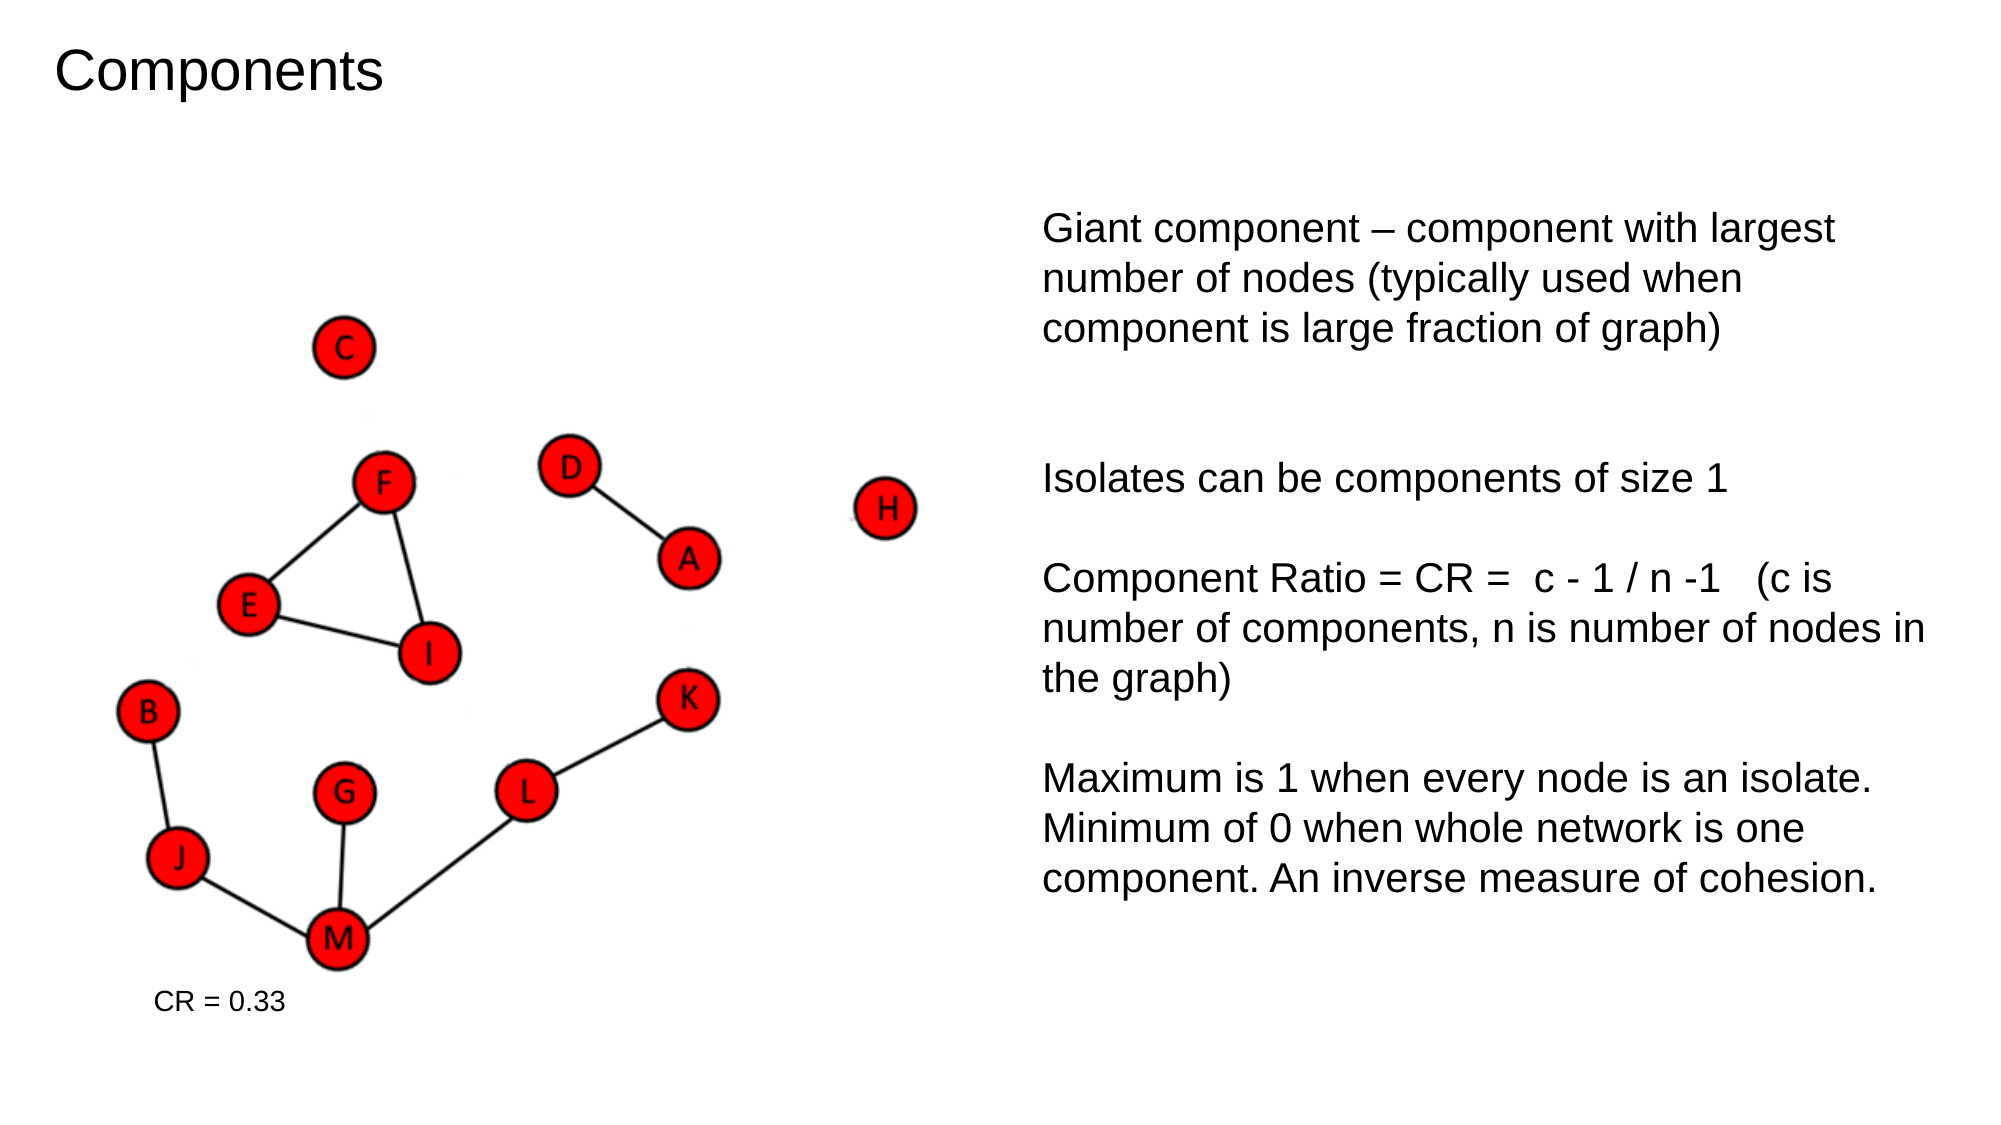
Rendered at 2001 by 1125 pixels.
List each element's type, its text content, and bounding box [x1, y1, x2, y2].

text_box Giant component – component with largest number of nodes (typically used when component is large fraction of graph) Isolates can be components of size 1 Component Ratio = CR = c - 1 / n -1 (c is number of components, n is number of nodes in the graph) Maximum is 1 when every node is an isolate. Minimum of 0 when whole network is one component. An inverse measure of cohesion. [1027, 193, 1950, 959]
text_box Components [39, 24, 401, 110]
picture [42, 287, 1003, 1090]
